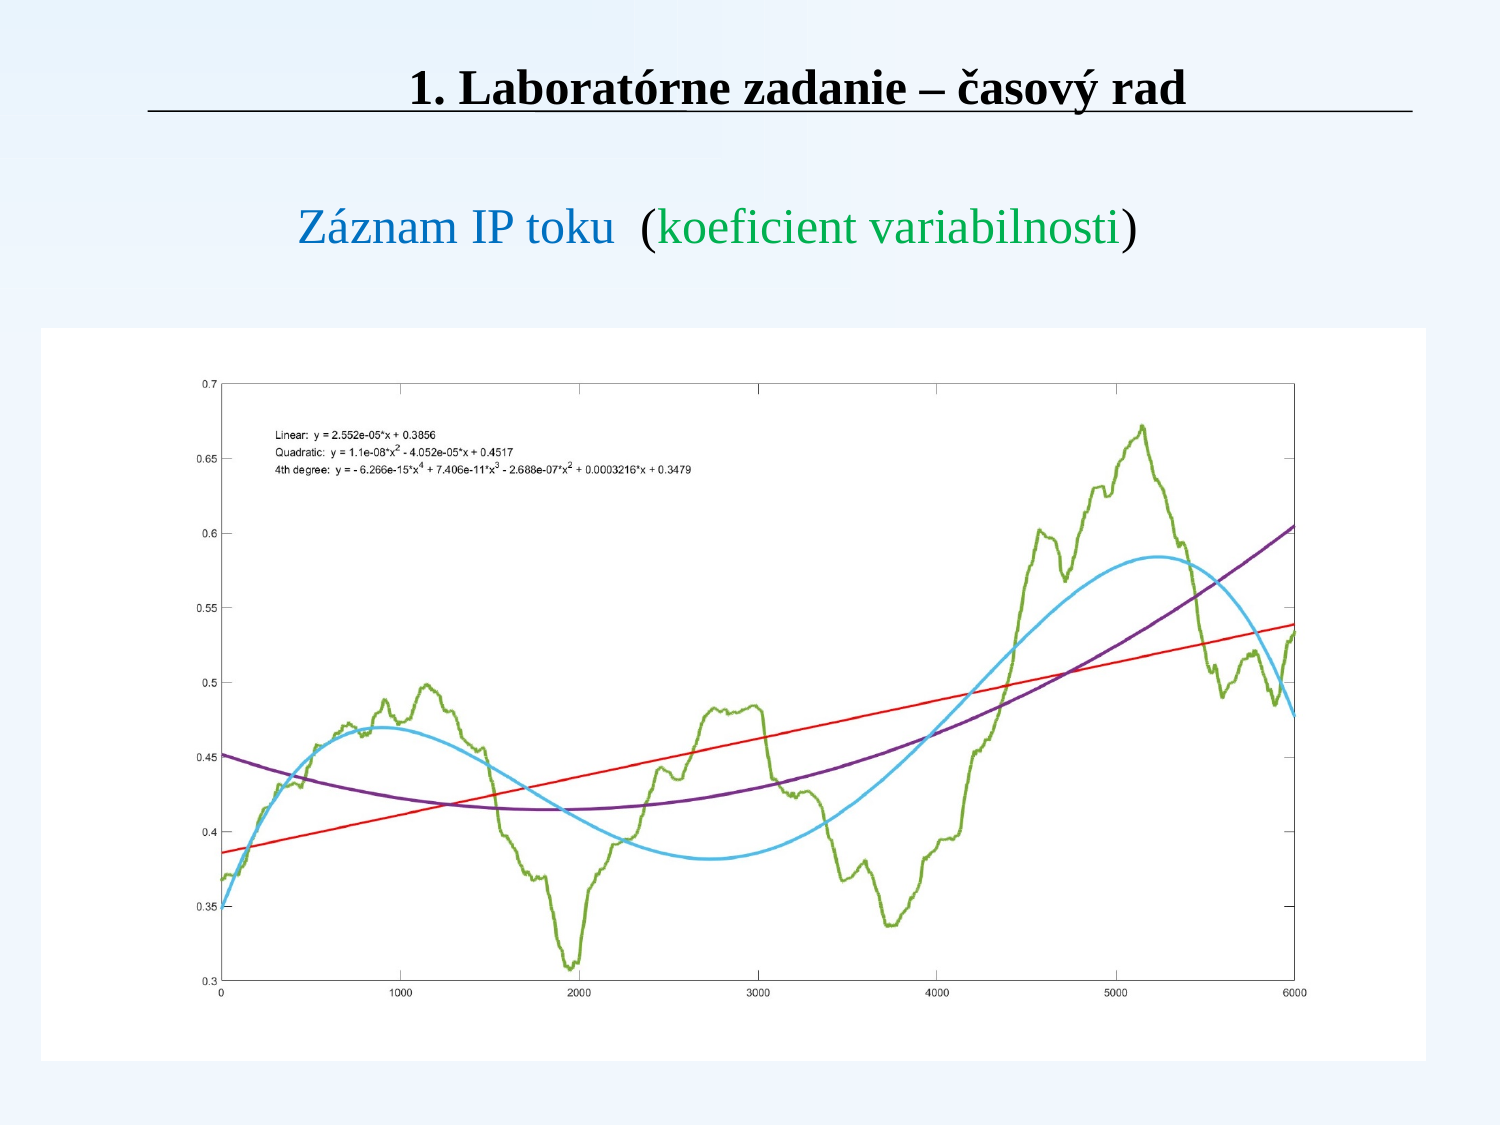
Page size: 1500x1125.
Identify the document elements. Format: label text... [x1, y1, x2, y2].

picture [40, 328, 1426, 1062]
text_box 1. Laboratórne zadanie – časový rad [140, 46, 1455, 122]
text_box Záznam IP toku (koeficient variabilnosti) [32, 186, 1403, 261]
